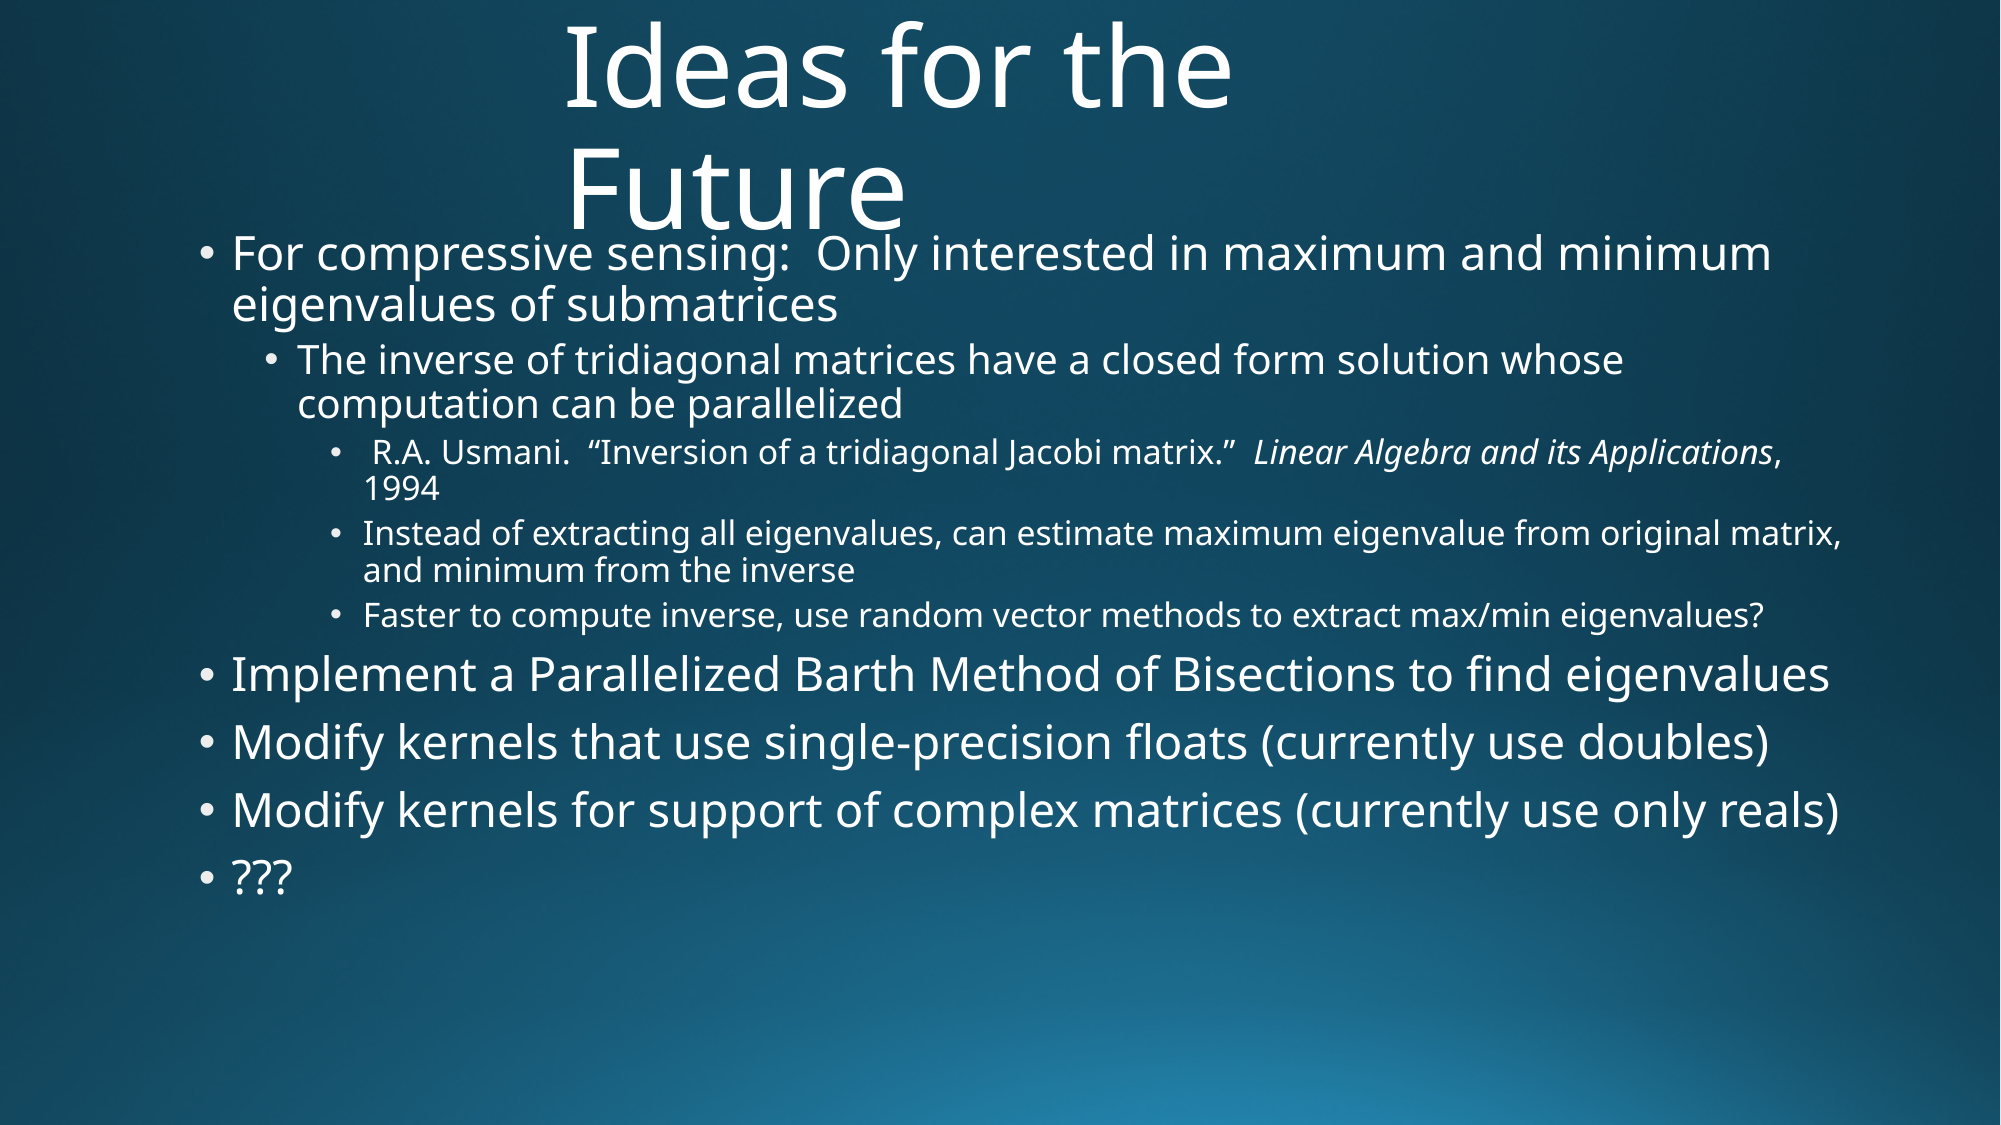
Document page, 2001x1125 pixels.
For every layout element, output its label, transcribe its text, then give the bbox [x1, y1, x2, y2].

list For compressive sensing: Only interested in maximum and minimum eigenvalues of submatrices The inverse of tridiagonal matrices have a closed form solution whose computation can be parallelized R.A. Usmani. “Inversion of a tridiagonal Jacobi matrix.” Linear Algebra and its Applications, 1994 Instead of extracting all eigenvalues, can estimate maximum eigenvalue from original matrix, and minimum from the inverse Faster to compute inverse, use random vector methods to extract max/min eigenvalues? Implement a Parallelized Barth Method of Bisections to find eigenvalues Modify kernels that use single-precision floats (currently use doubles) Modify kernels for support of complex matrices (currently use only reals) ??? [183, 221, 1863, 1014]
title Ideas for the Future [548, 41, 1499, 221]
picture [0, 0, 2001, 1125]
